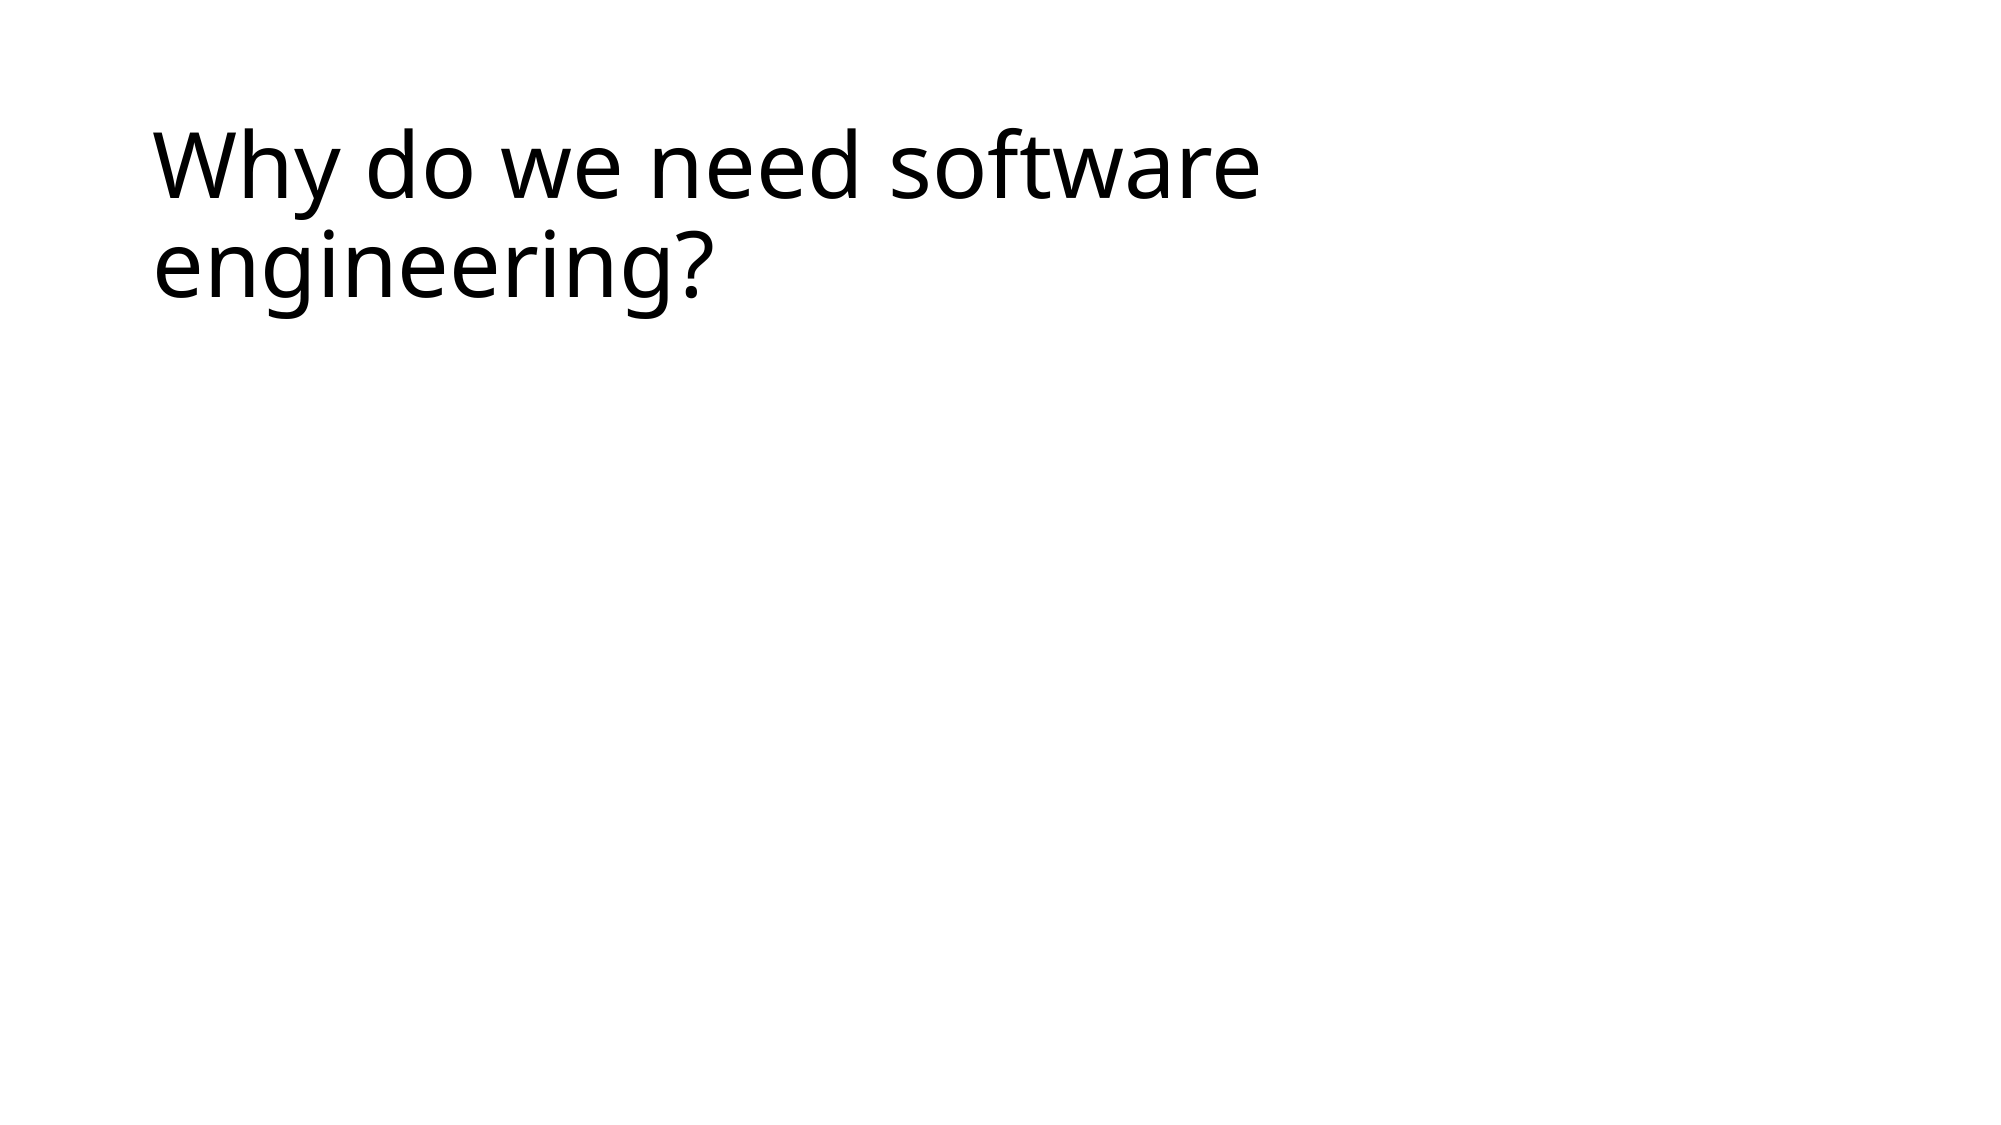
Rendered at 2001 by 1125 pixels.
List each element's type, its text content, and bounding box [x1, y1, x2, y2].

title Why do we need software engineering? [137, 59, 1863, 278]
